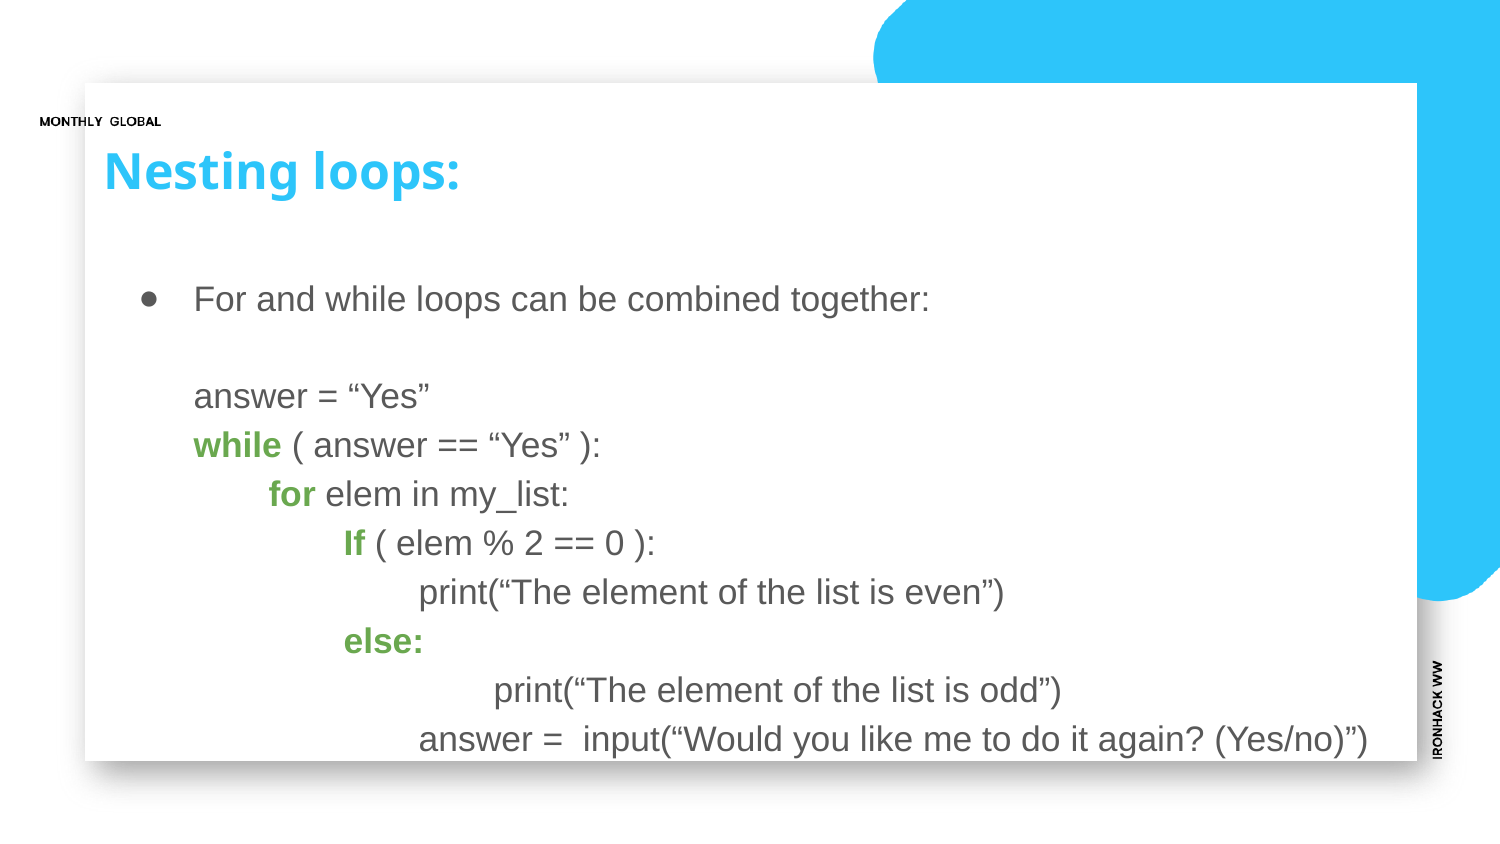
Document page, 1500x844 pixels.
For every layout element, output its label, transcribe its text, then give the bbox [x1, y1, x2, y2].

list For and while loops can be combined together: answer = “Yes” while ( answer == “Yes” ): for elem in my_list: If ( elem % 2 == 0 ): print(“The element of the list is even”) else: print(“The element of the list is odd”) answer = input(“Would you like me to do it again? (Yes/no)”) [103, 254, 1397, 421]
title Nesting loops: [88, 91, 1073, 216]
picture [0, 0, 1500, 844]
